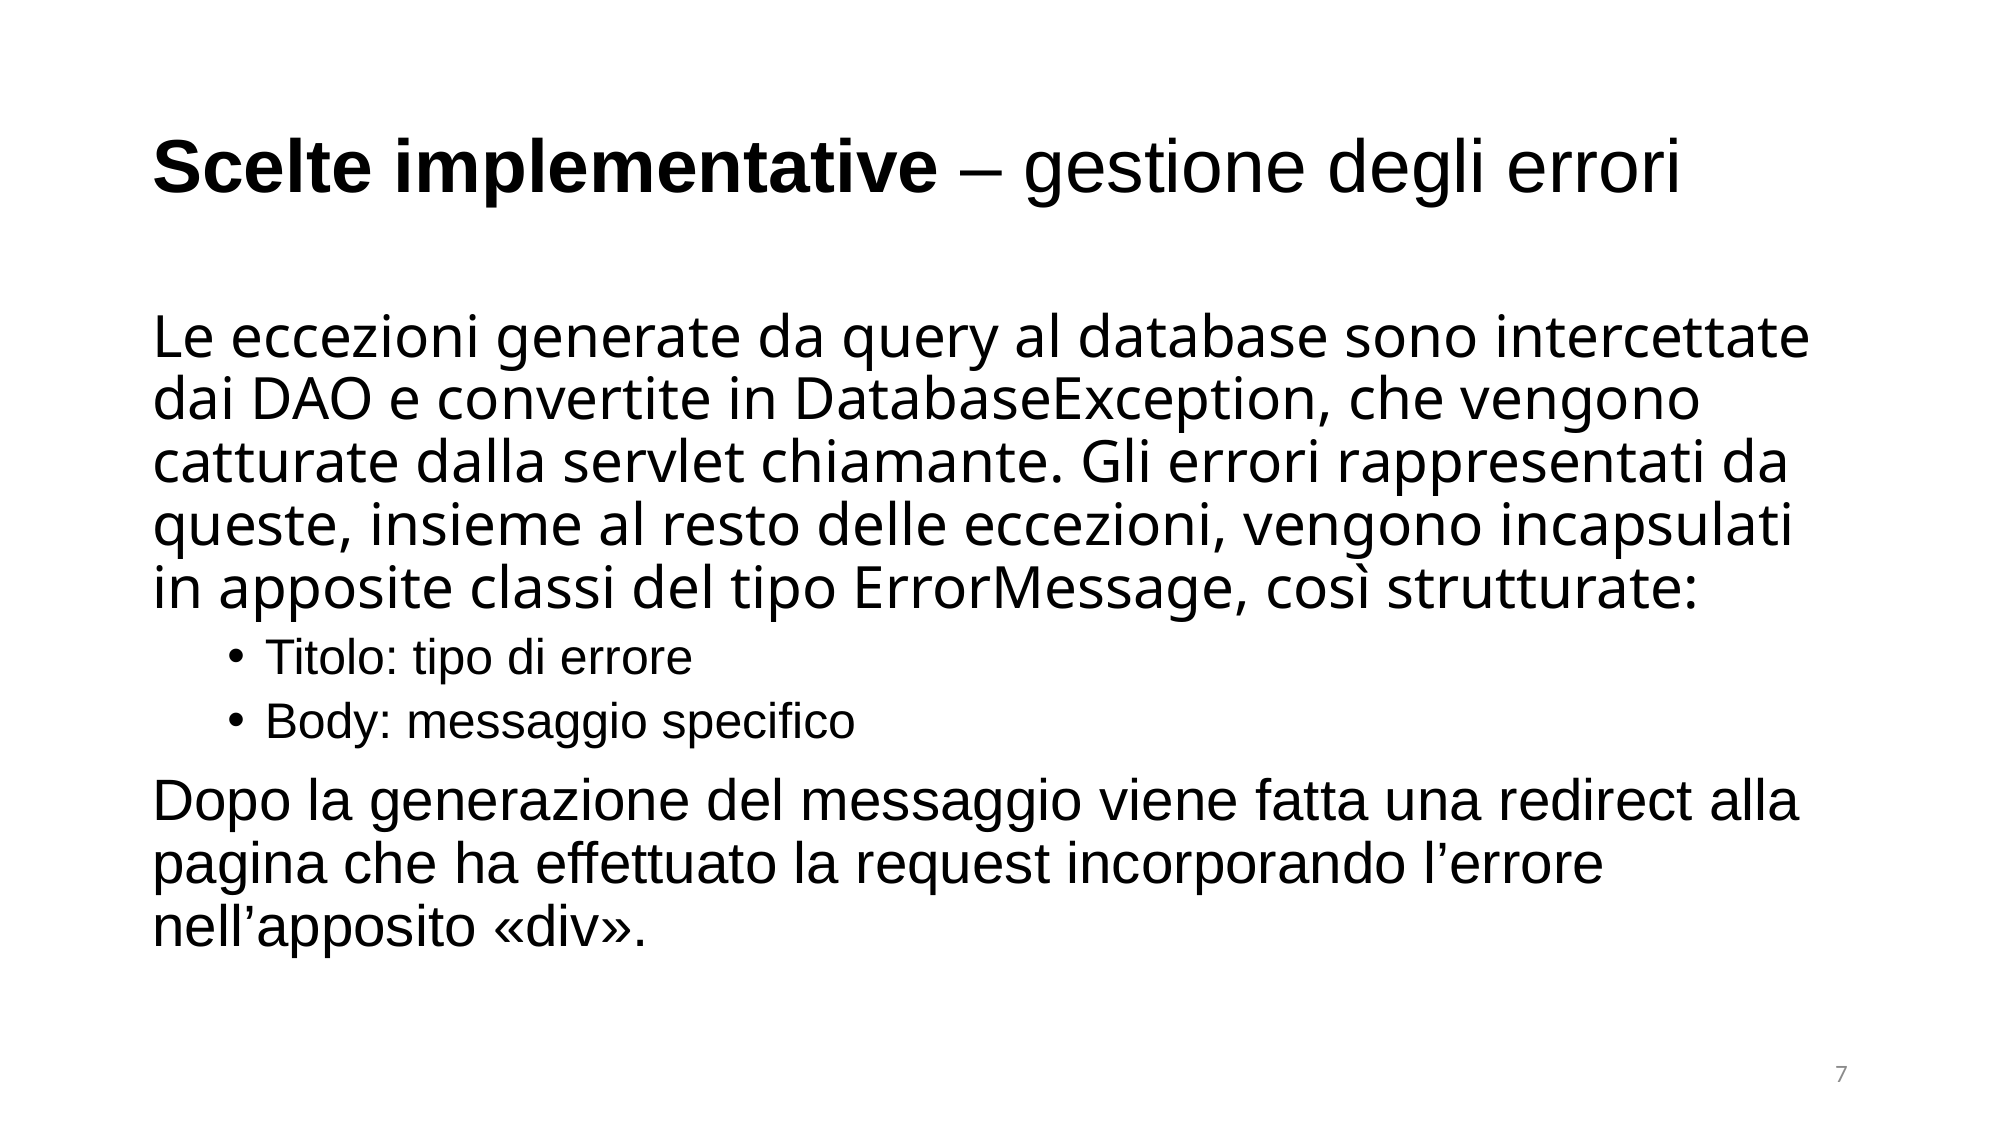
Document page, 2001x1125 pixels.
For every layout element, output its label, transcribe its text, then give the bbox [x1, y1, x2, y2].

text_box Le eccezioni generate da query al database sono intercettate dai DAO e convertite in DatabaseException, che vengono catturate dalla servlet chiamante. Gli errori rappresentati da queste, insieme al resto delle eccezioni, vengono incapsulati in apposite classi del tipo ErrorMessage, così strutturate: Titolo: tipo di errore Body: messaggio specifico Dopo la generazione del messaggio viene fatta una redirect alla pagina che ha effettuato la request incorporando l’errore nell’apposito «div». [137, 299, 1863, 1014]
text_box Scelte implementative – gestione degli errori [137, 59, 1863, 278]
text_box 7 [1412, 1042, 1863, 1103]
